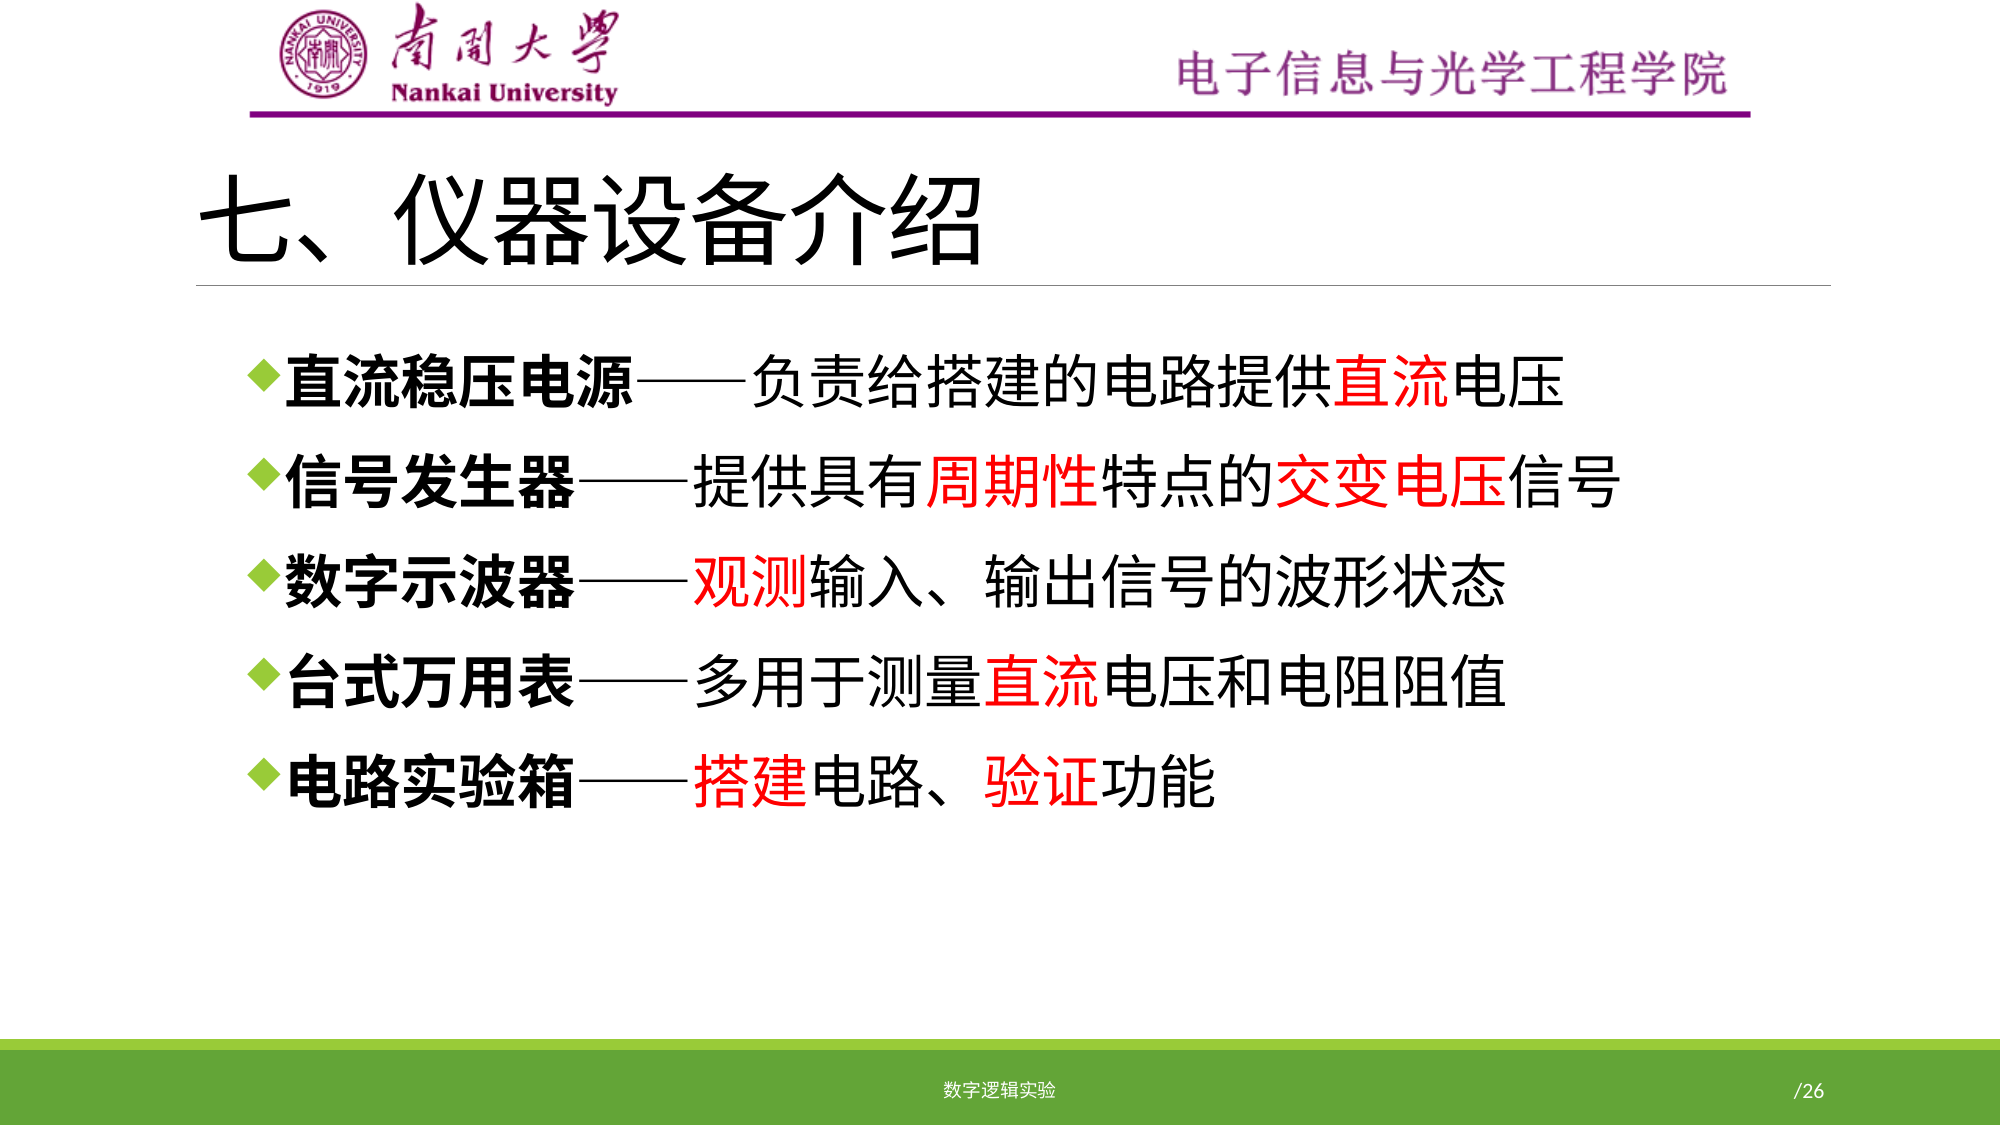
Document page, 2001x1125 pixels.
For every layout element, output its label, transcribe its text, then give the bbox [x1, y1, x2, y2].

picture [0, 0, 2001, 1125]
title 七、仪器设备介绍 [180, 47, 1830, 285]
footer 数字逻辑实验 [604, 1059, 1396, 1120]
list 直流稳压电源——负责给搭建的电路提供直流电压 信号发生器——提供具有周期性特点的交变电压信号 数字示波器——观测输入、输出信号的波形状态 台式万用表——多用于测量直流电压和电阻阻值 电路实验箱——搭建电路、验证功能 [243, 320, 1757, 1019]
slide_number 9 [1624, 1059, 1840, 1120]
